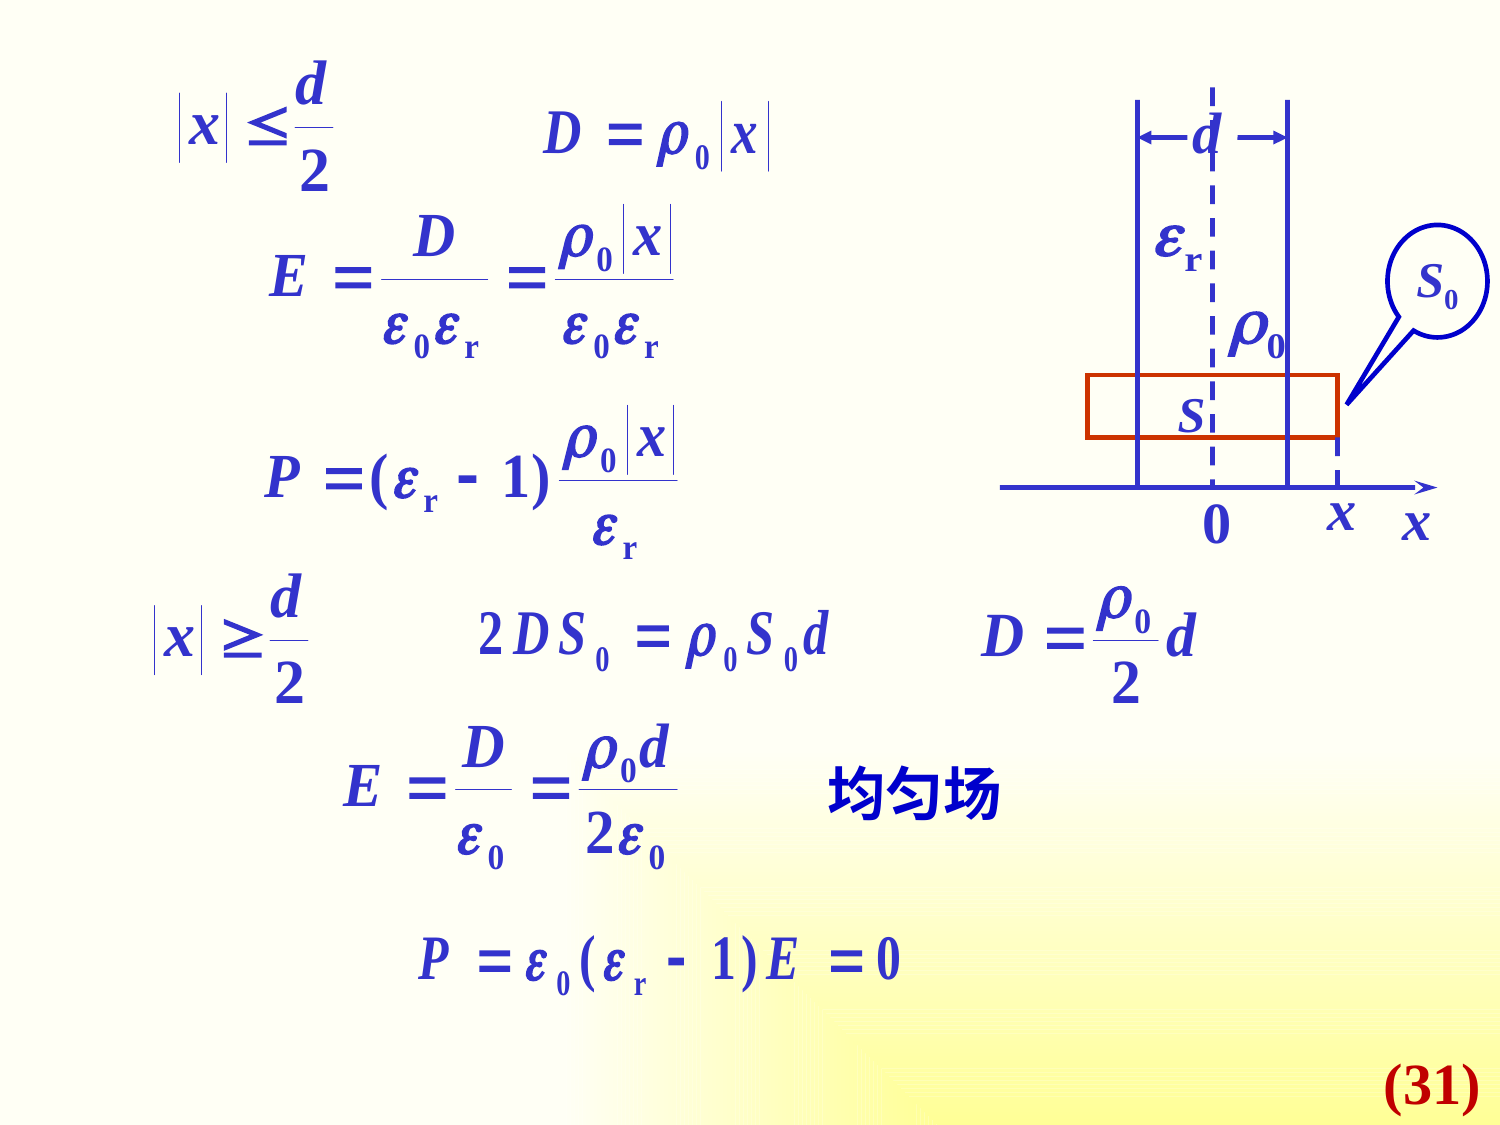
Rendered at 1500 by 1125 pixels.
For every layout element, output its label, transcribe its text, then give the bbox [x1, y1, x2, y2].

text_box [474, 599, 842, 675]
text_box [999, 87, 1448, 563]
text_box 均匀场 [812, 750, 1050, 835]
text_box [263, 199, 677, 364]
text_box S0 [1451, 227, 1488, 336]
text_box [174, 49, 774, 196]
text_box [974, 562, 1207, 709]
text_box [412, 924, 909, 1000]
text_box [258, 400, 682, 563]
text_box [149, 562, 313, 708]
text_box (31) [1369, 1039, 1497, 1124]
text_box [337, 712, 682, 875]
